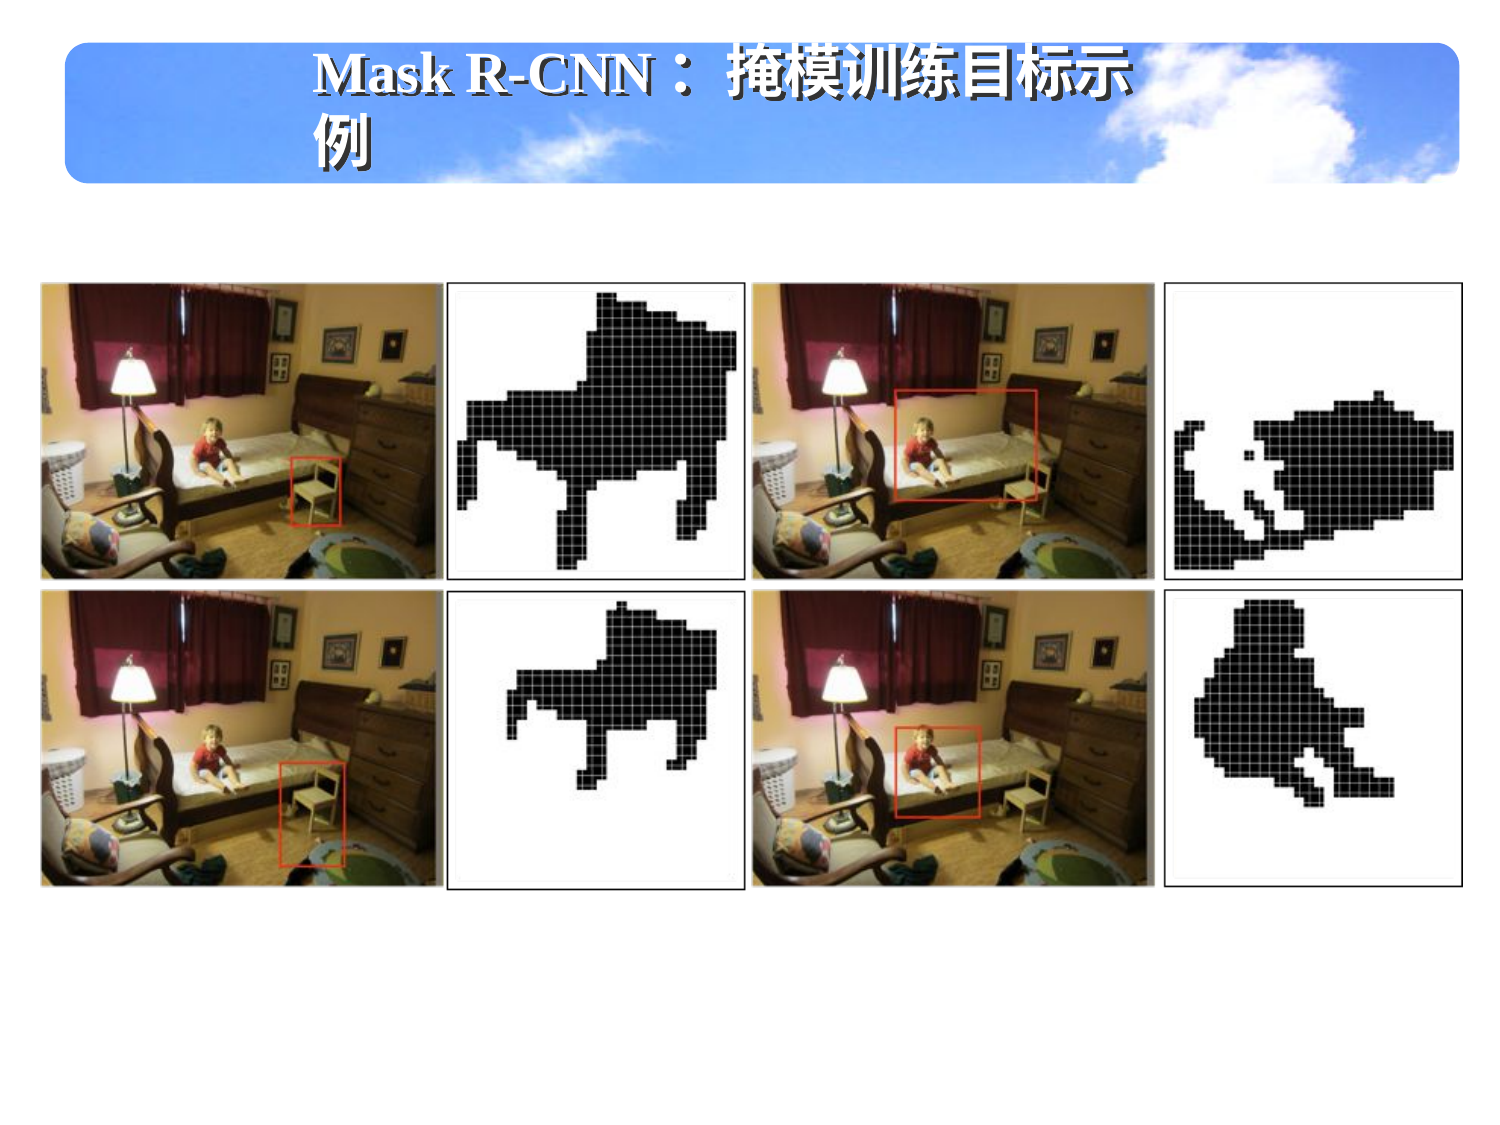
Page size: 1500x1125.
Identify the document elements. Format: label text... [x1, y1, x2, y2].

picture [64, 42, 1460, 184]
text_box Mask R-CNN：掩模训练目标示例 [310, 31, 1190, 174]
text_box [36, 278, 1463, 892]
